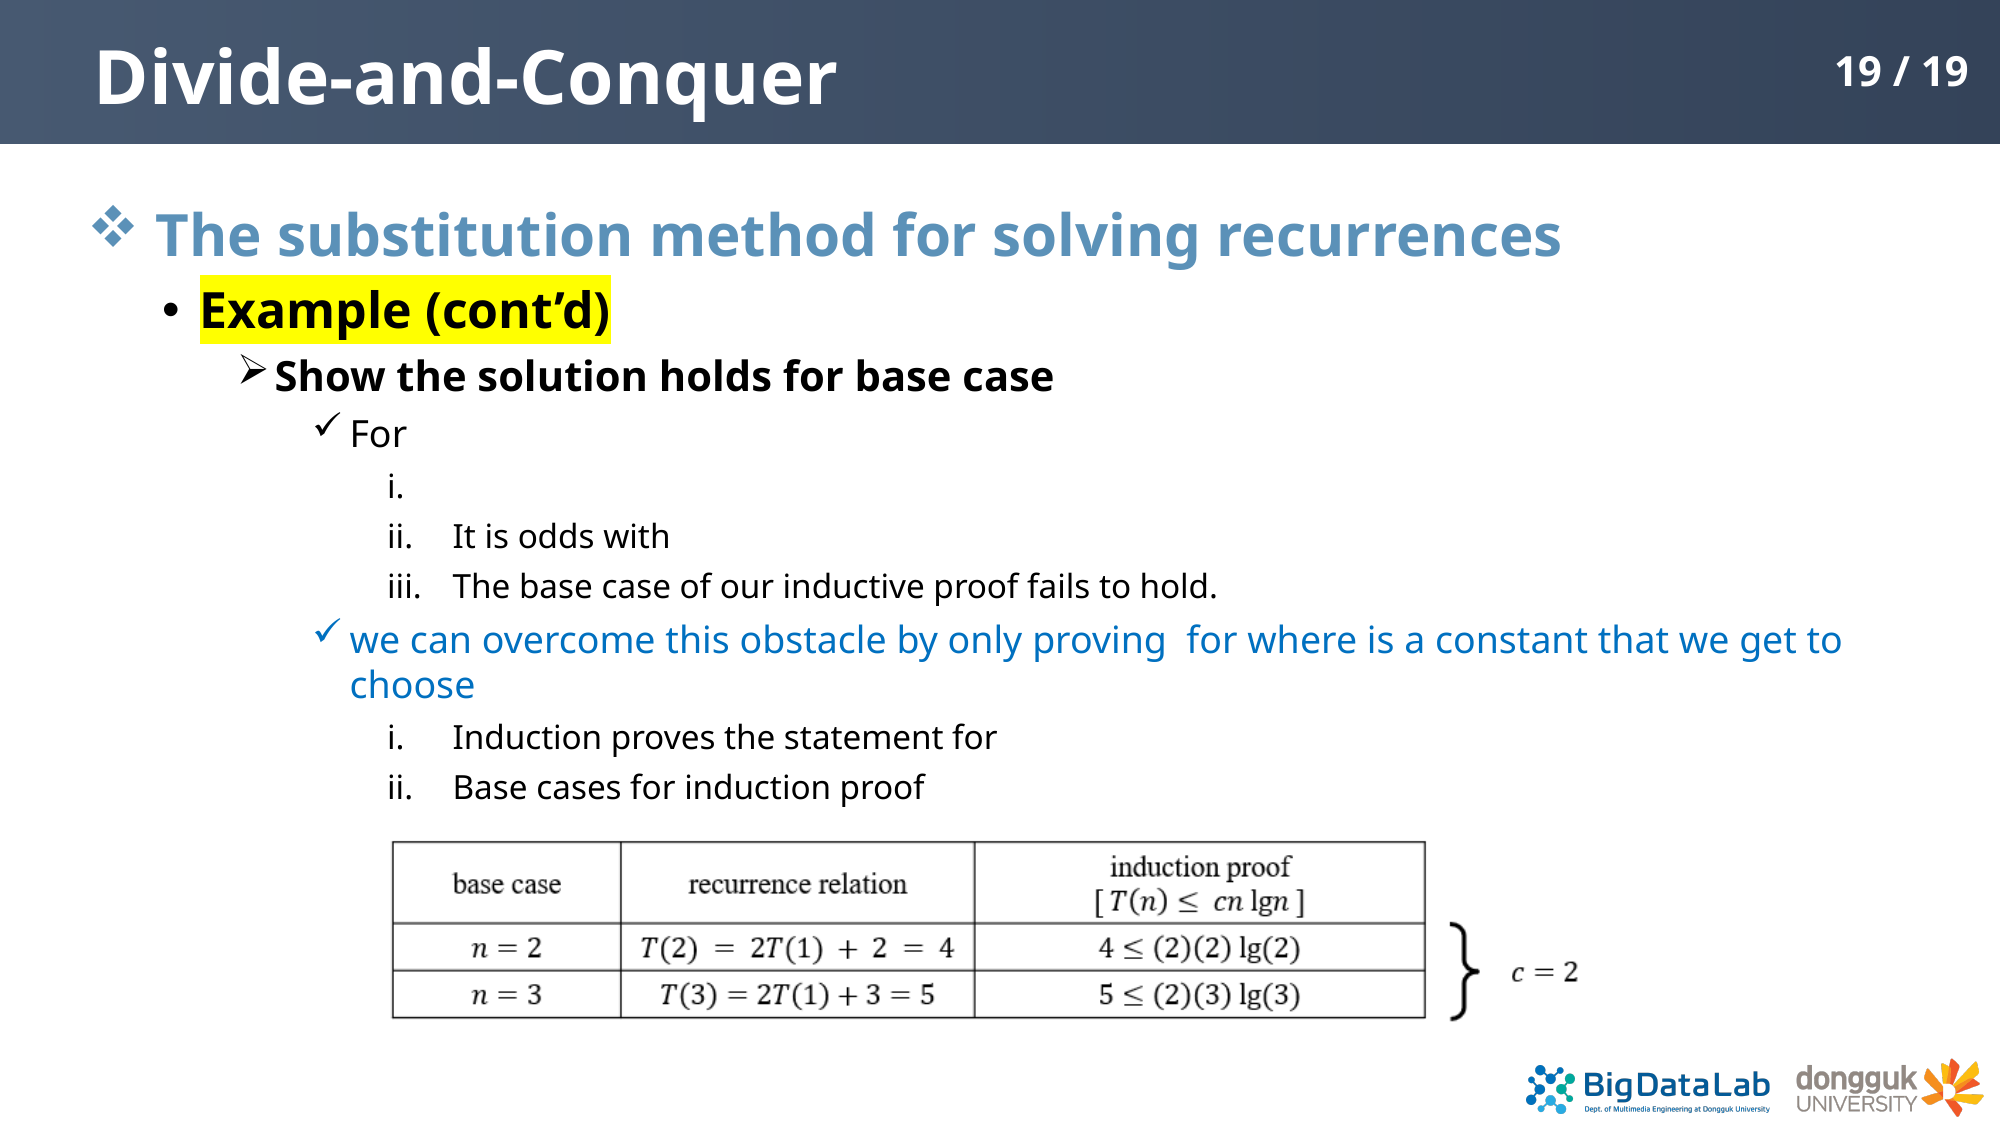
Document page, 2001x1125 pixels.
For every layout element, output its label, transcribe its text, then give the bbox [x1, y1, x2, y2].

picture [384, 829, 1596, 1037]
picture [1526, 1065, 1770, 1114]
slide_number 19 / 19 [1769, 21, 1984, 126]
title Divide-and-Conquer [78, 21, 1935, 128]
